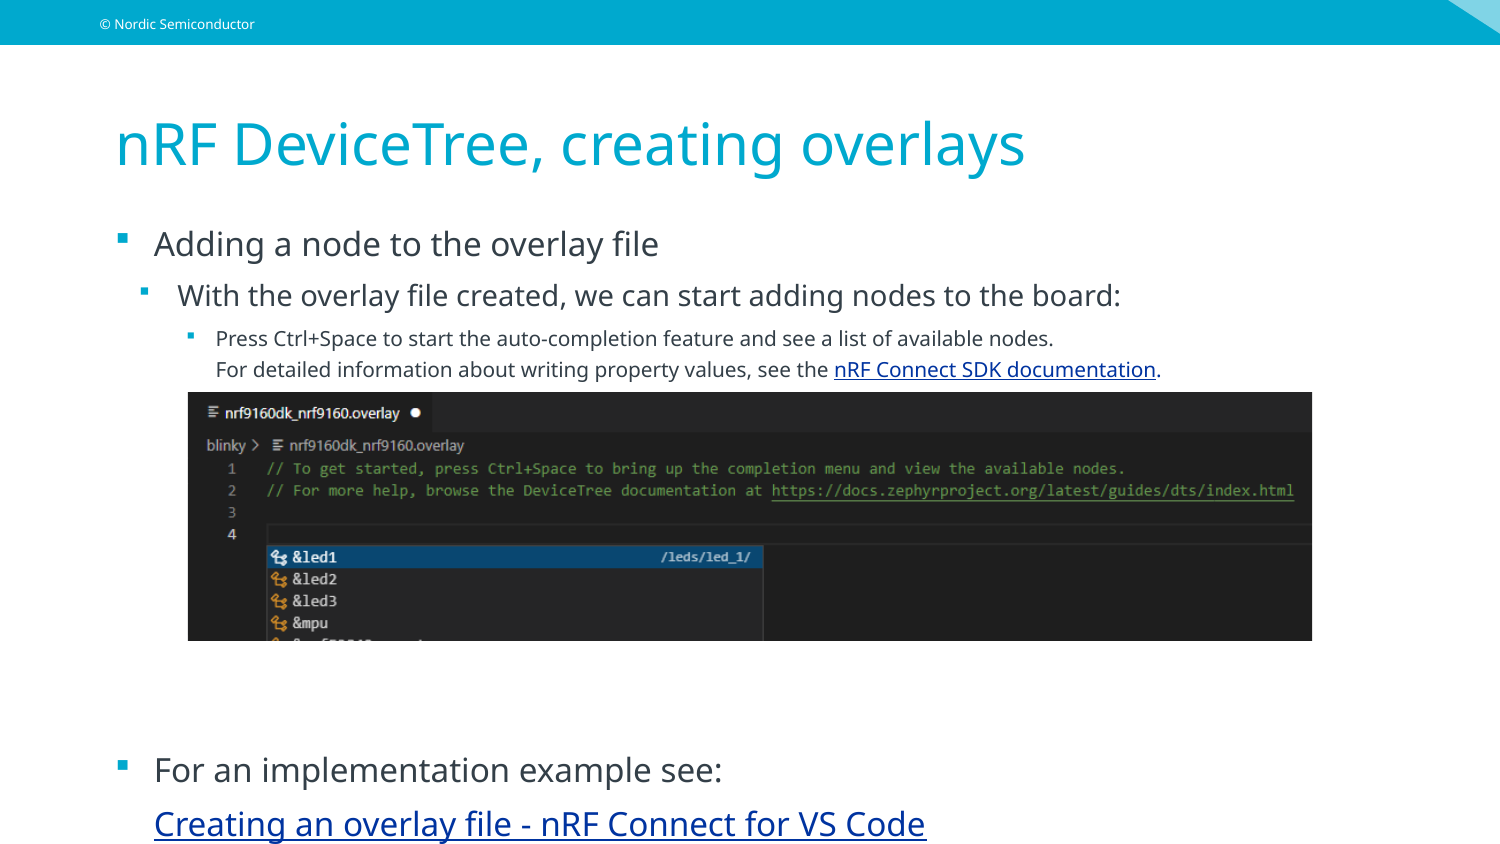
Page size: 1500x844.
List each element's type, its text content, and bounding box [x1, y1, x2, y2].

list Adding a node to the overlay file With the overlay file created, we can start adding nodes to the board: Press Ctrl+Space to start the auto-completion feature and see a list of available nodes. For detailed information about writing property values, see the nRF Connect SDK documentation. For an implementation example see: Creating an overlay file - nRF Connect for VS Code [100, 203, 1400, 773]
title nRF DeviceTree, creating overlays [100, 96, 1400, 181]
picture [187, 392, 1313, 641]
